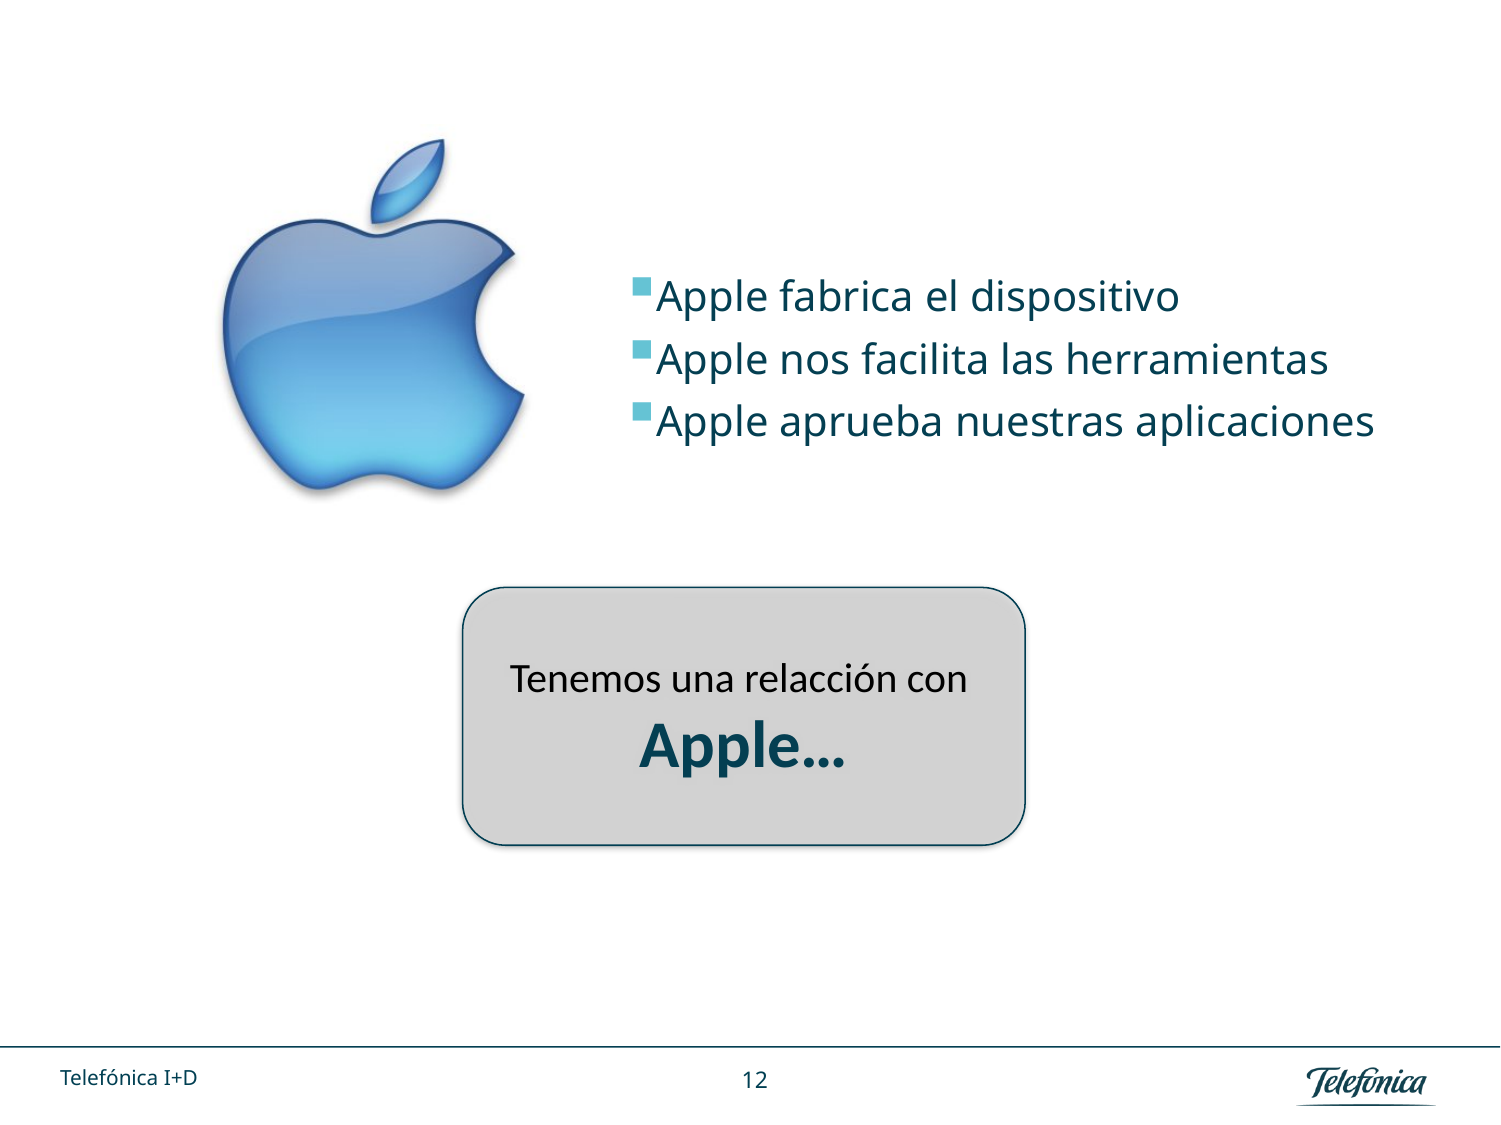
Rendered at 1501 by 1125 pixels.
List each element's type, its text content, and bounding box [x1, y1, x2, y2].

picture [1296, 1067, 1436, 1106]
slide_number 11 [719, 1065, 791, 1095]
text_box Apple fabrica el dispositivo Apple nos facilita las herramientas Apple aprueba nuestras aplicaciones [612, 262, 1438, 488]
picture [212, 124, 538, 506]
text_box Tenemos una relacción con Apple… [461, 586, 1026, 847]
